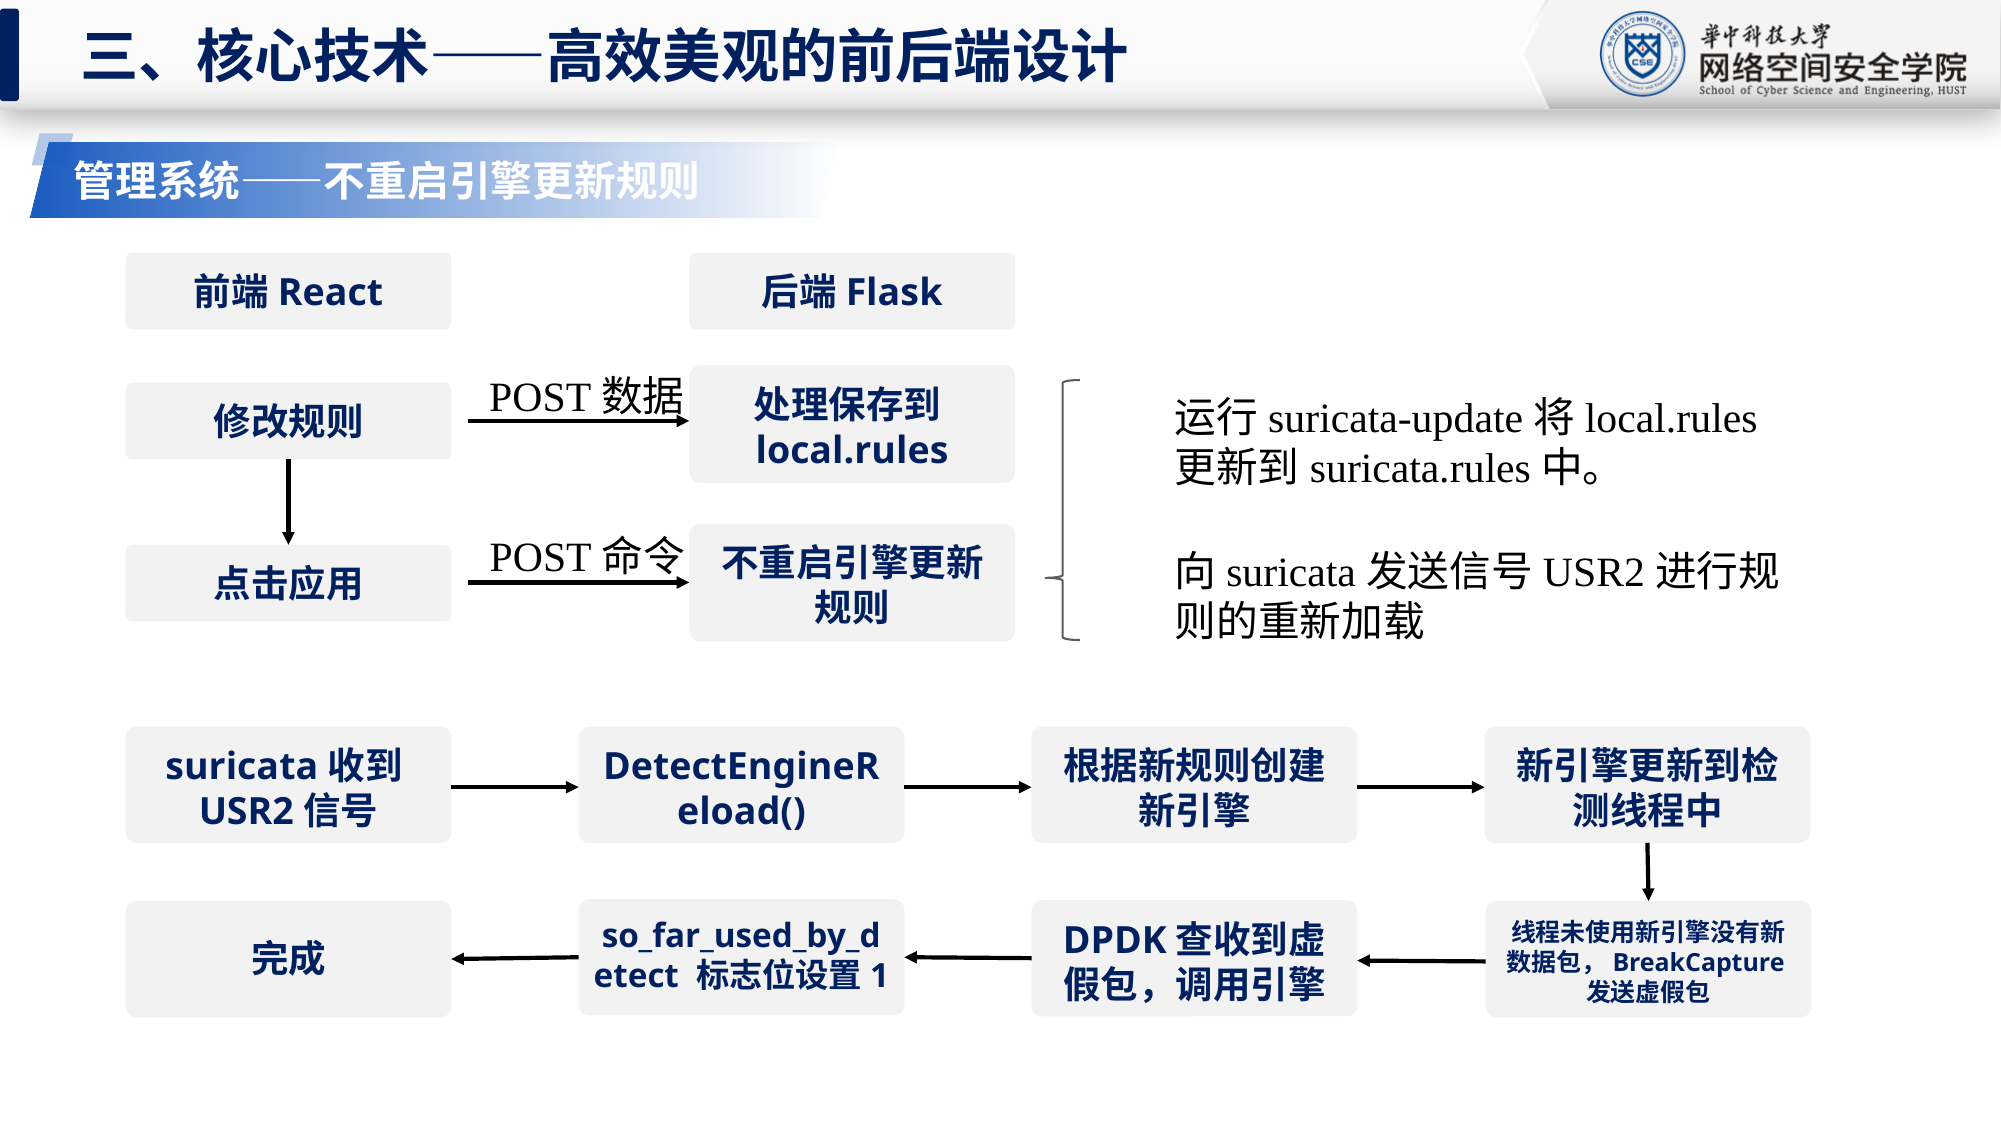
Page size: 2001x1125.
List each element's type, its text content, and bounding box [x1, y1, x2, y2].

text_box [125, 382, 452, 460]
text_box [125, 544, 452, 622]
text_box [689, 252, 1016, 330]
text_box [1031, 726, 1358, 843]
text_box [125, 252, 452, 330]
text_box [125, 726, 452, 843]
text_box 向suricata发送信号USR2进行规则的重新加载 [1159, 536, 1812, 652]
text_box POST数据 [474, 361, 766, 420]
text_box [1485, 900, 1812, 1018]
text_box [1484, 726, 1811, 843]
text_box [125, 900, 452, 1018]
text_box [1045, 380, 1080, 641]
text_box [578, 726, 905, 843]
text_box 运行suricata-update将local.rules更新到suricata.rules中。 [1159, 382, 1816, 498]
picture [0, 0, 2000, 114]
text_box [1031, 900, 1358, 1017]
text_box 三、核心技术——高效美观的前后端设计 [65, 11, 1144, 97]
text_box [689, 365, 1016, 483]
text_box POST命令 [474, 583, 689, 588]
text_box POST命令 [474, 522, 767, 582]
text_box POST数据 [474, 422, 689, 427]
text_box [29, 133, 838, 218]
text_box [689, 523, 1016, 642]
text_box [578, 899, 905, 1016]
